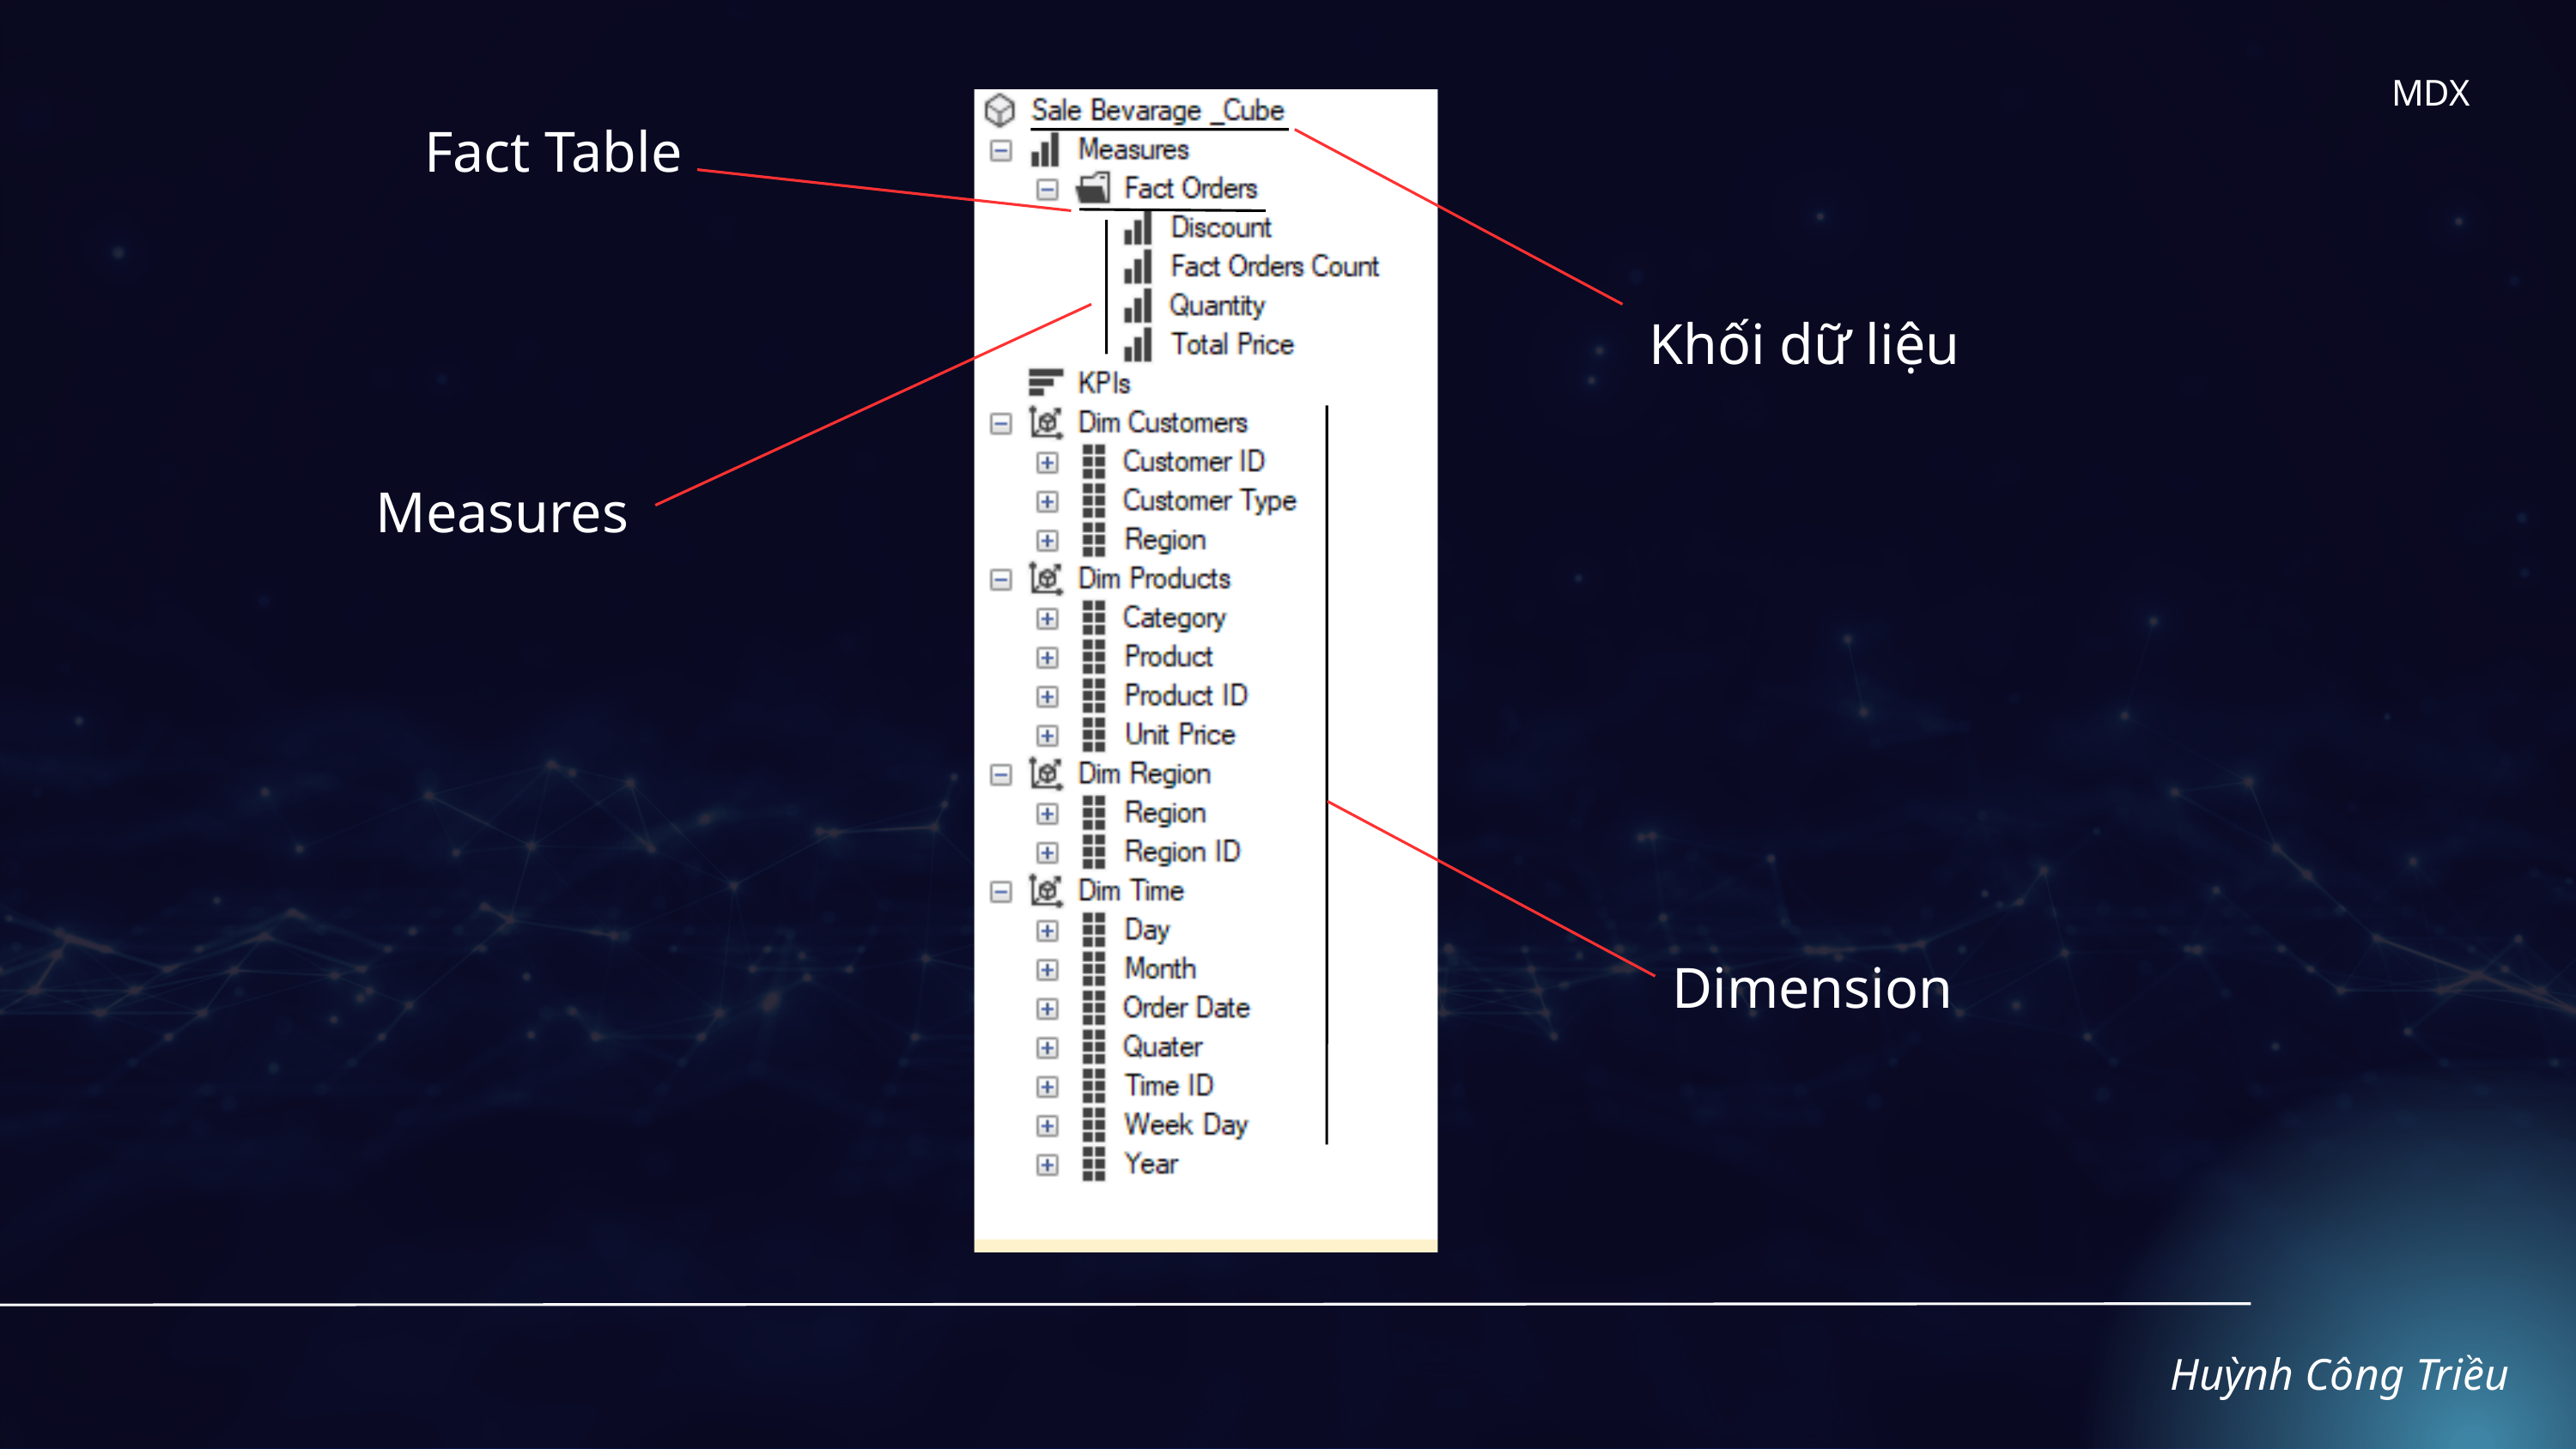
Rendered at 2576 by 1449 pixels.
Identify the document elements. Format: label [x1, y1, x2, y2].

text_box [0, 0, 2576, 1449]
